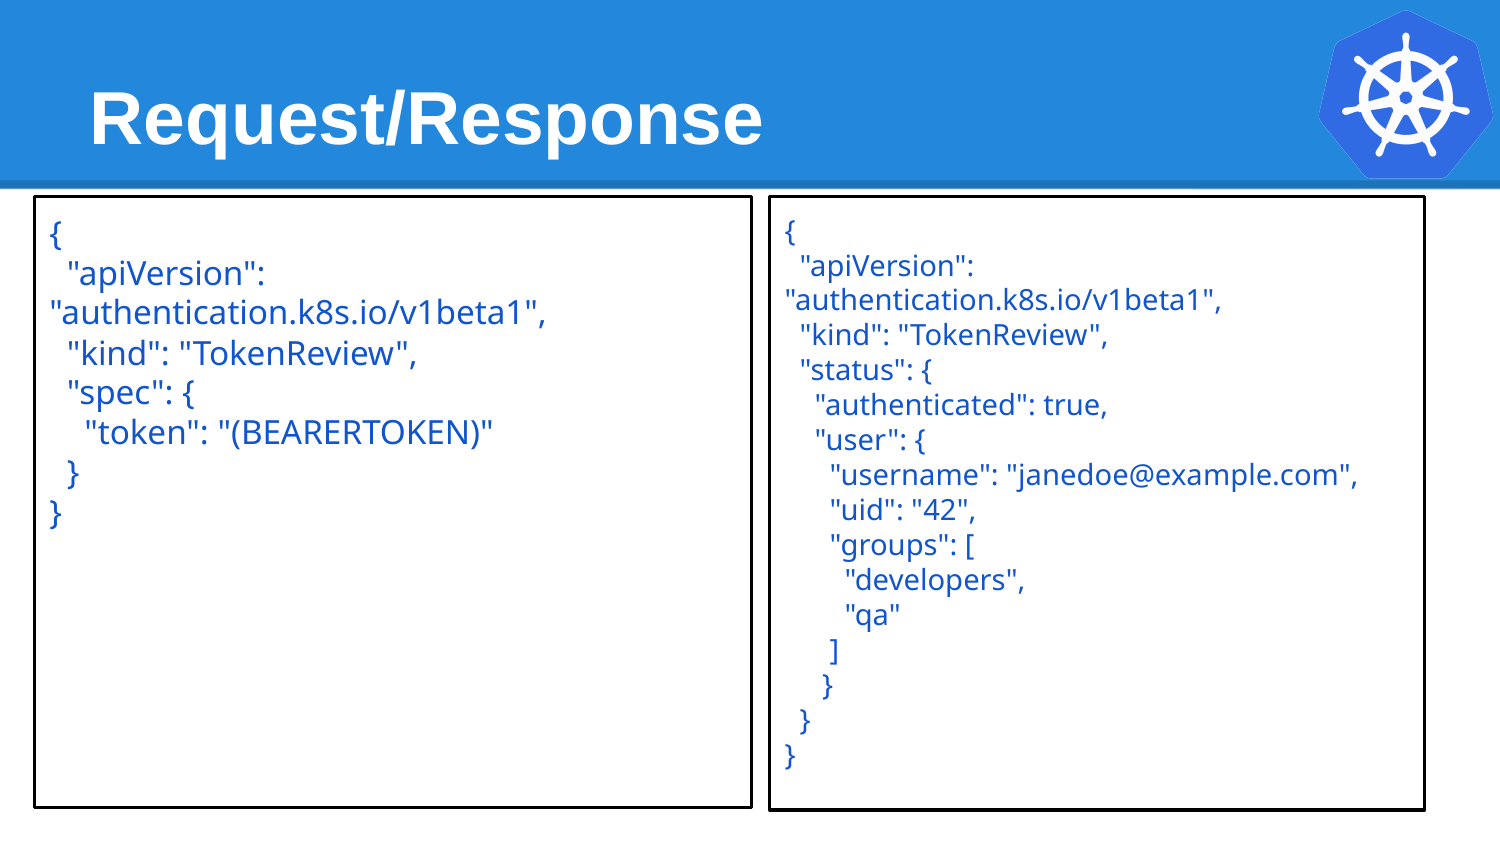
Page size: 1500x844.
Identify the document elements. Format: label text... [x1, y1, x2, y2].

picture [1318, 7, 1494, 182]
text_box Request/Response [75, 33, 1425, 175]
text_box { "apiVersion": "authentication.k8s.io/v1beta1", "kind": "TokenReview", "spec": { "token": "(BEARERTOKEN)" } } [34, 196, 752, 808]
text_box { "apiVersion": "authentication.k8s.io/v1beta1", "kind": "TokenReview", "status": { "authenticated": true, "user": { "username": "janedoe@example.com", "uid": "42", "groups": [ "developers", "qa" ] } } } [769, 196, 1425, 811]
